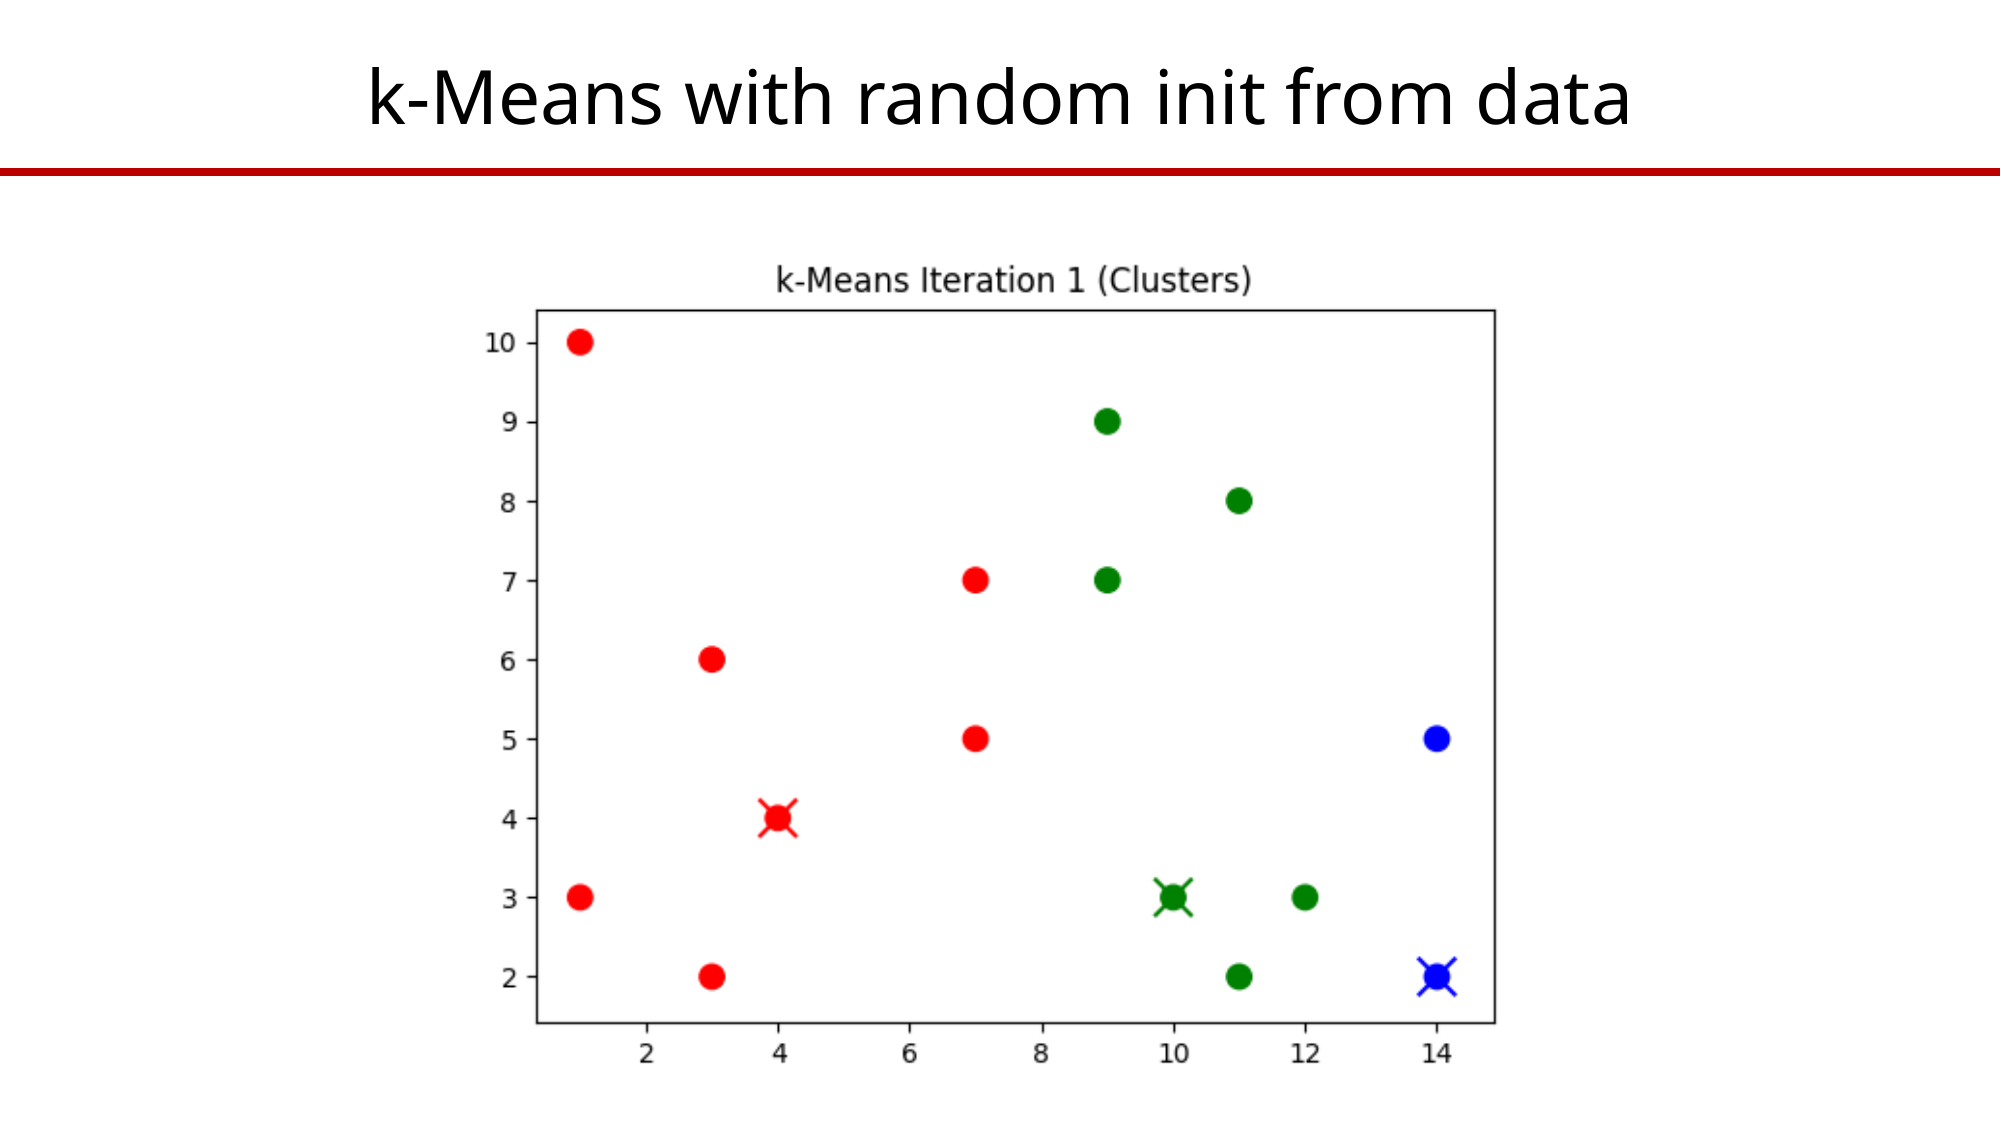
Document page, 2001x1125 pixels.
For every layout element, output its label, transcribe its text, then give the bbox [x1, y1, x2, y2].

title k-Means with random init from data [137, 50, 1863, 150]
picture [382, 198, 1618, 1125]
